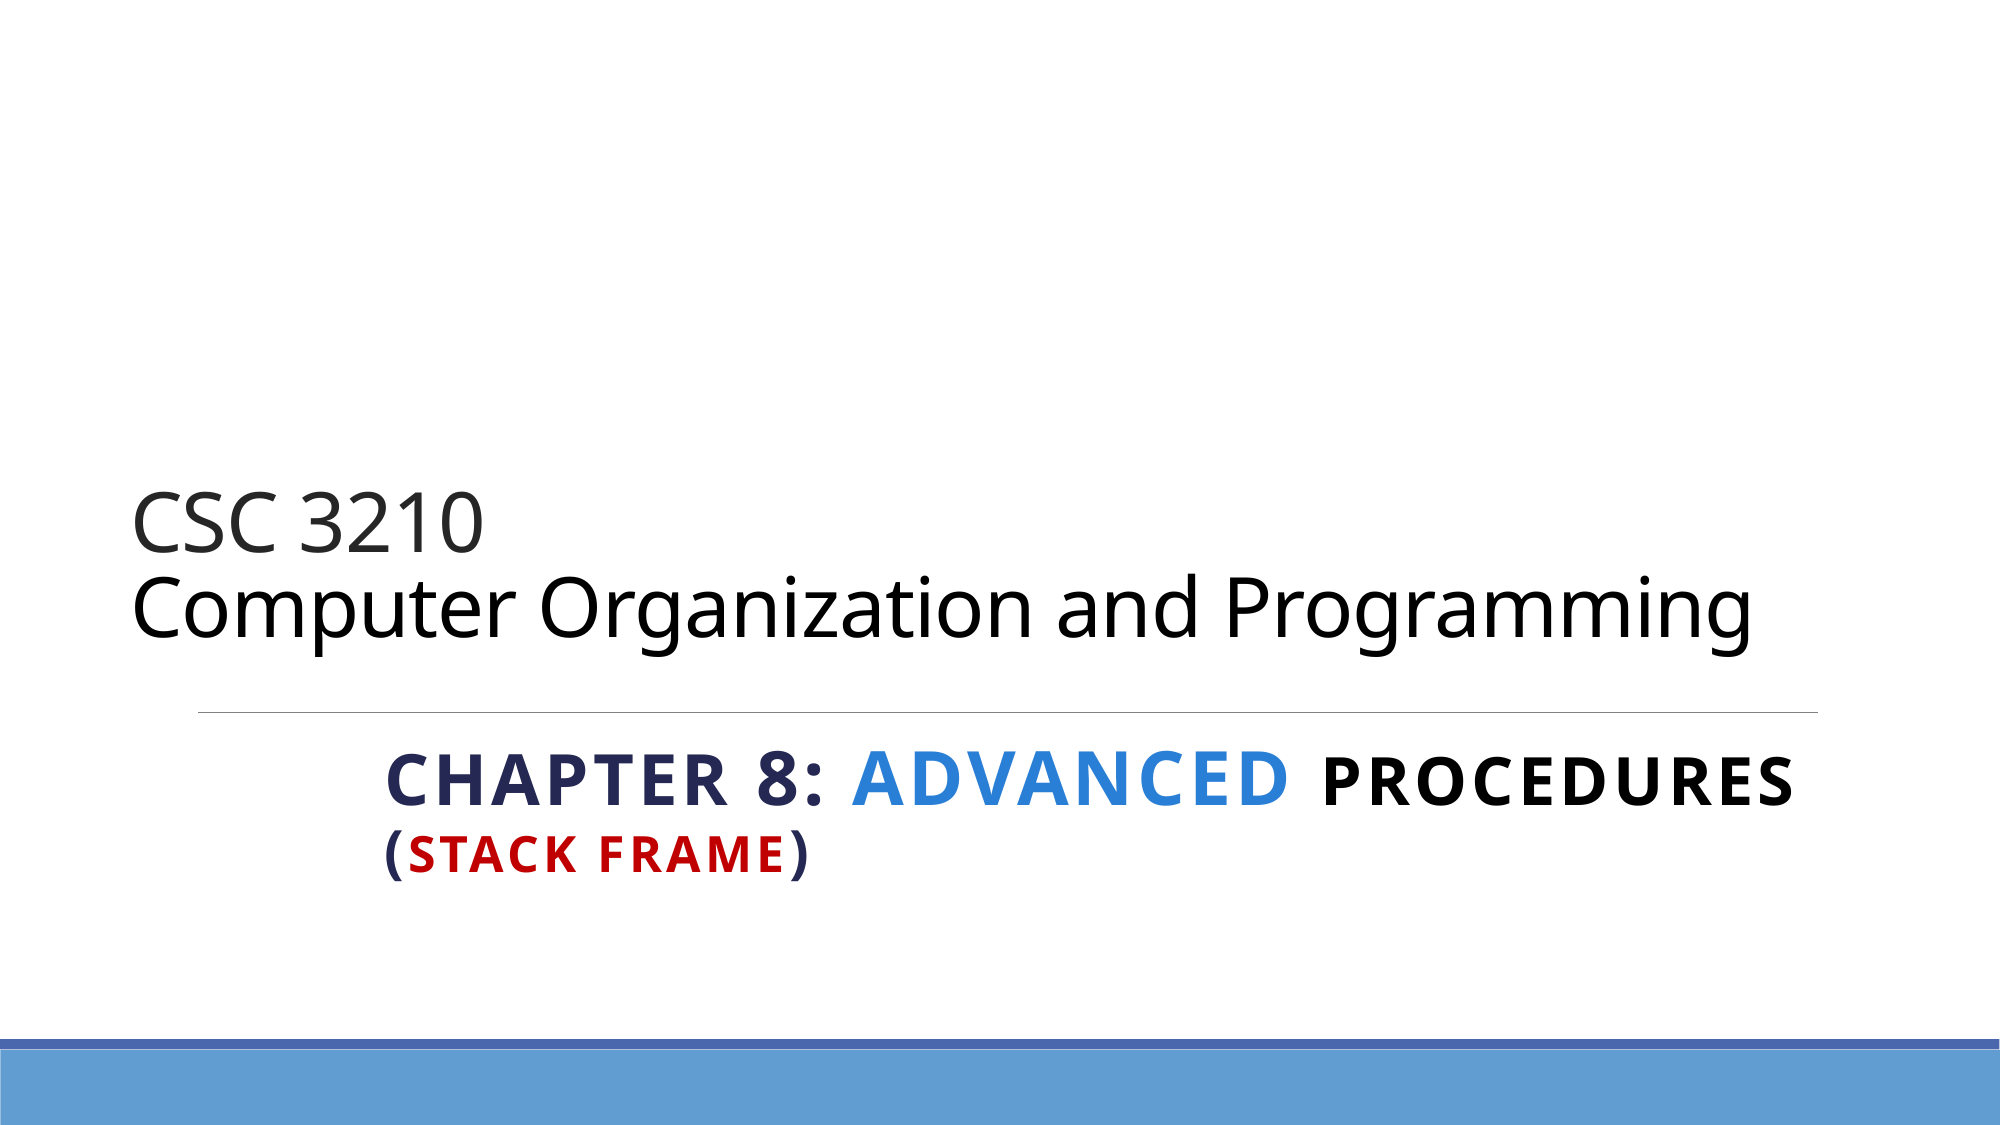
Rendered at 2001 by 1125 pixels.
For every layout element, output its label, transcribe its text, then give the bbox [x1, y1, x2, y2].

title CSC 3210 Computer Organization and Programming [115, 474, 1918, 663]
subtitle Chapter 8: Advanced Procedures (Stack Frame) [369, 733, 1835, 1017]
